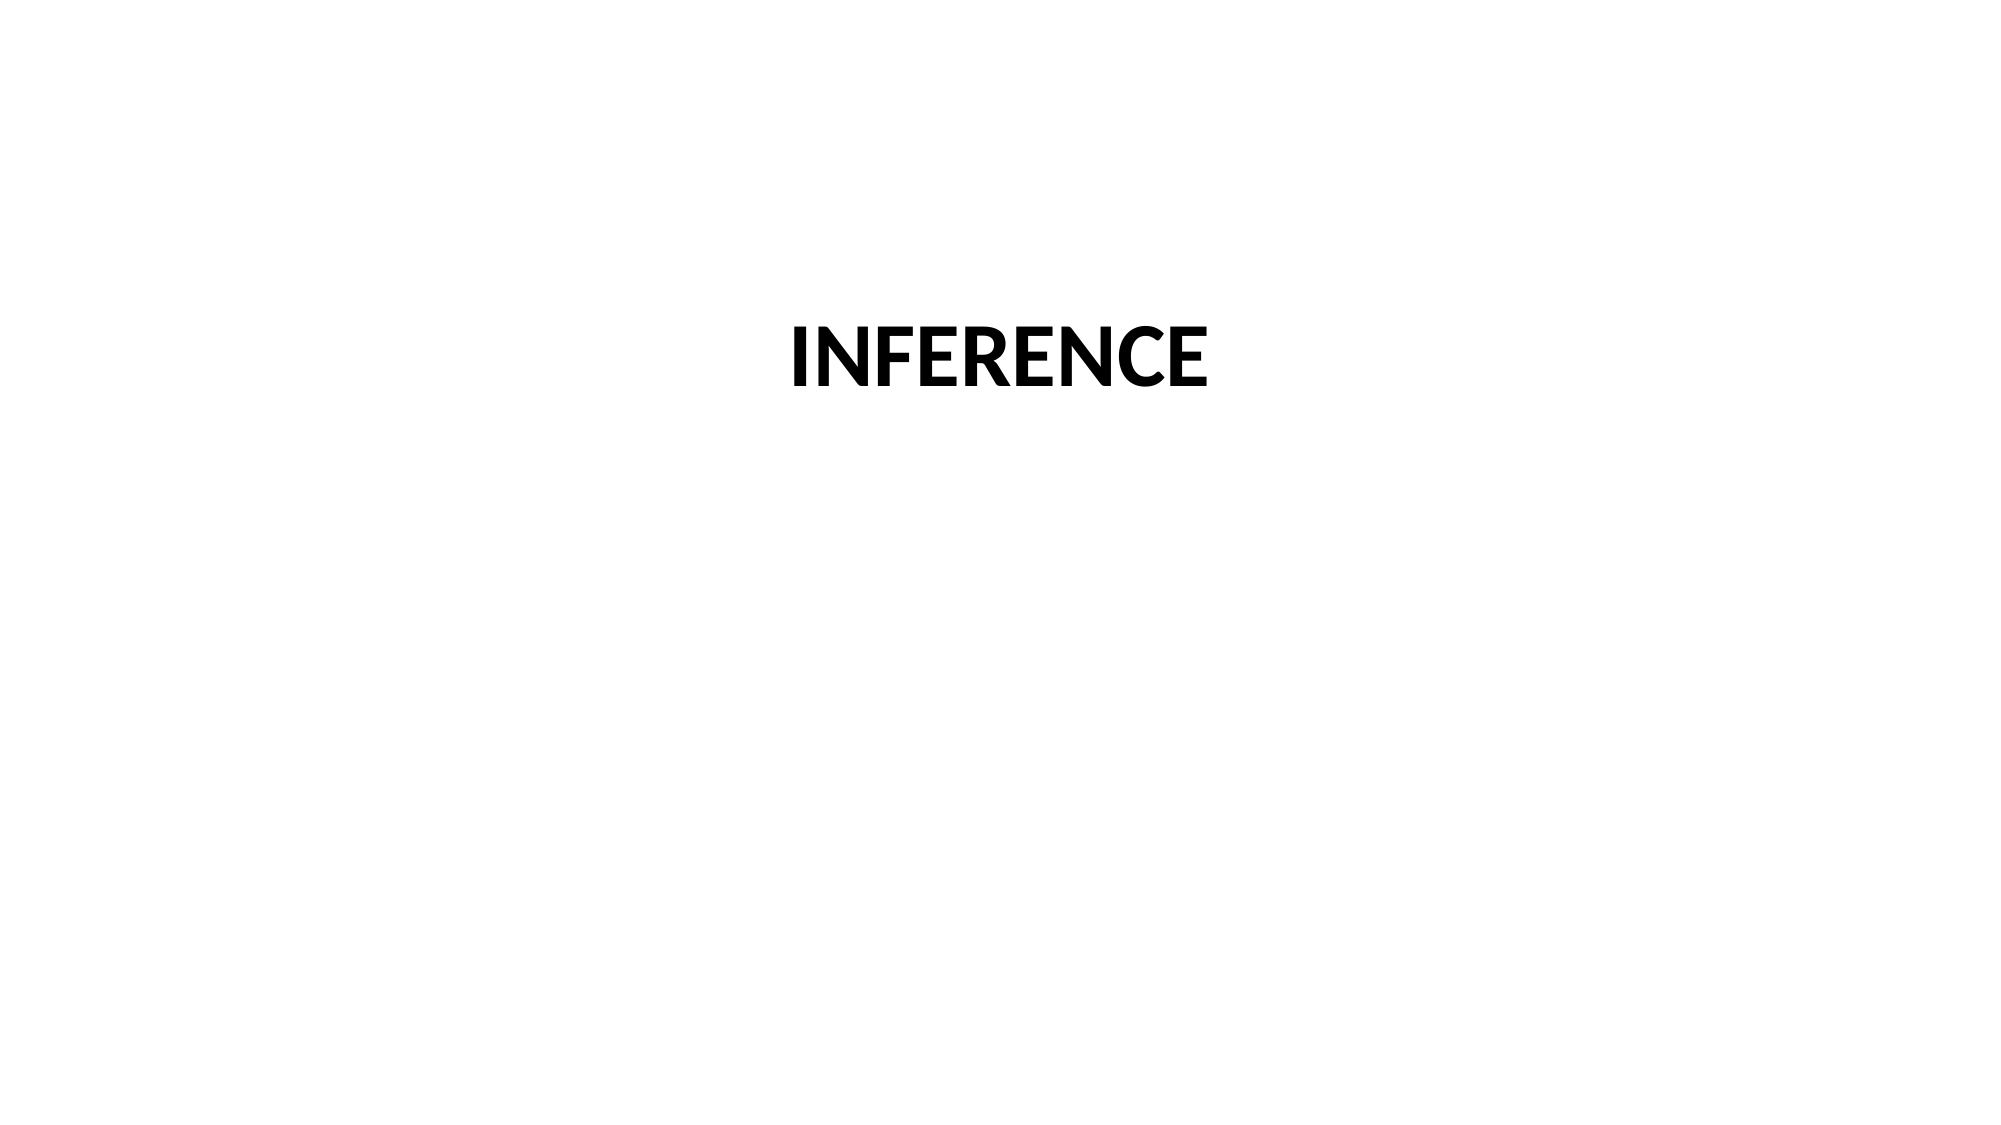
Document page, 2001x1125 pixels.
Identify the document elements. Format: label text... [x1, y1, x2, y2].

list INFERENCE [137, 299, 1863, 1014]
